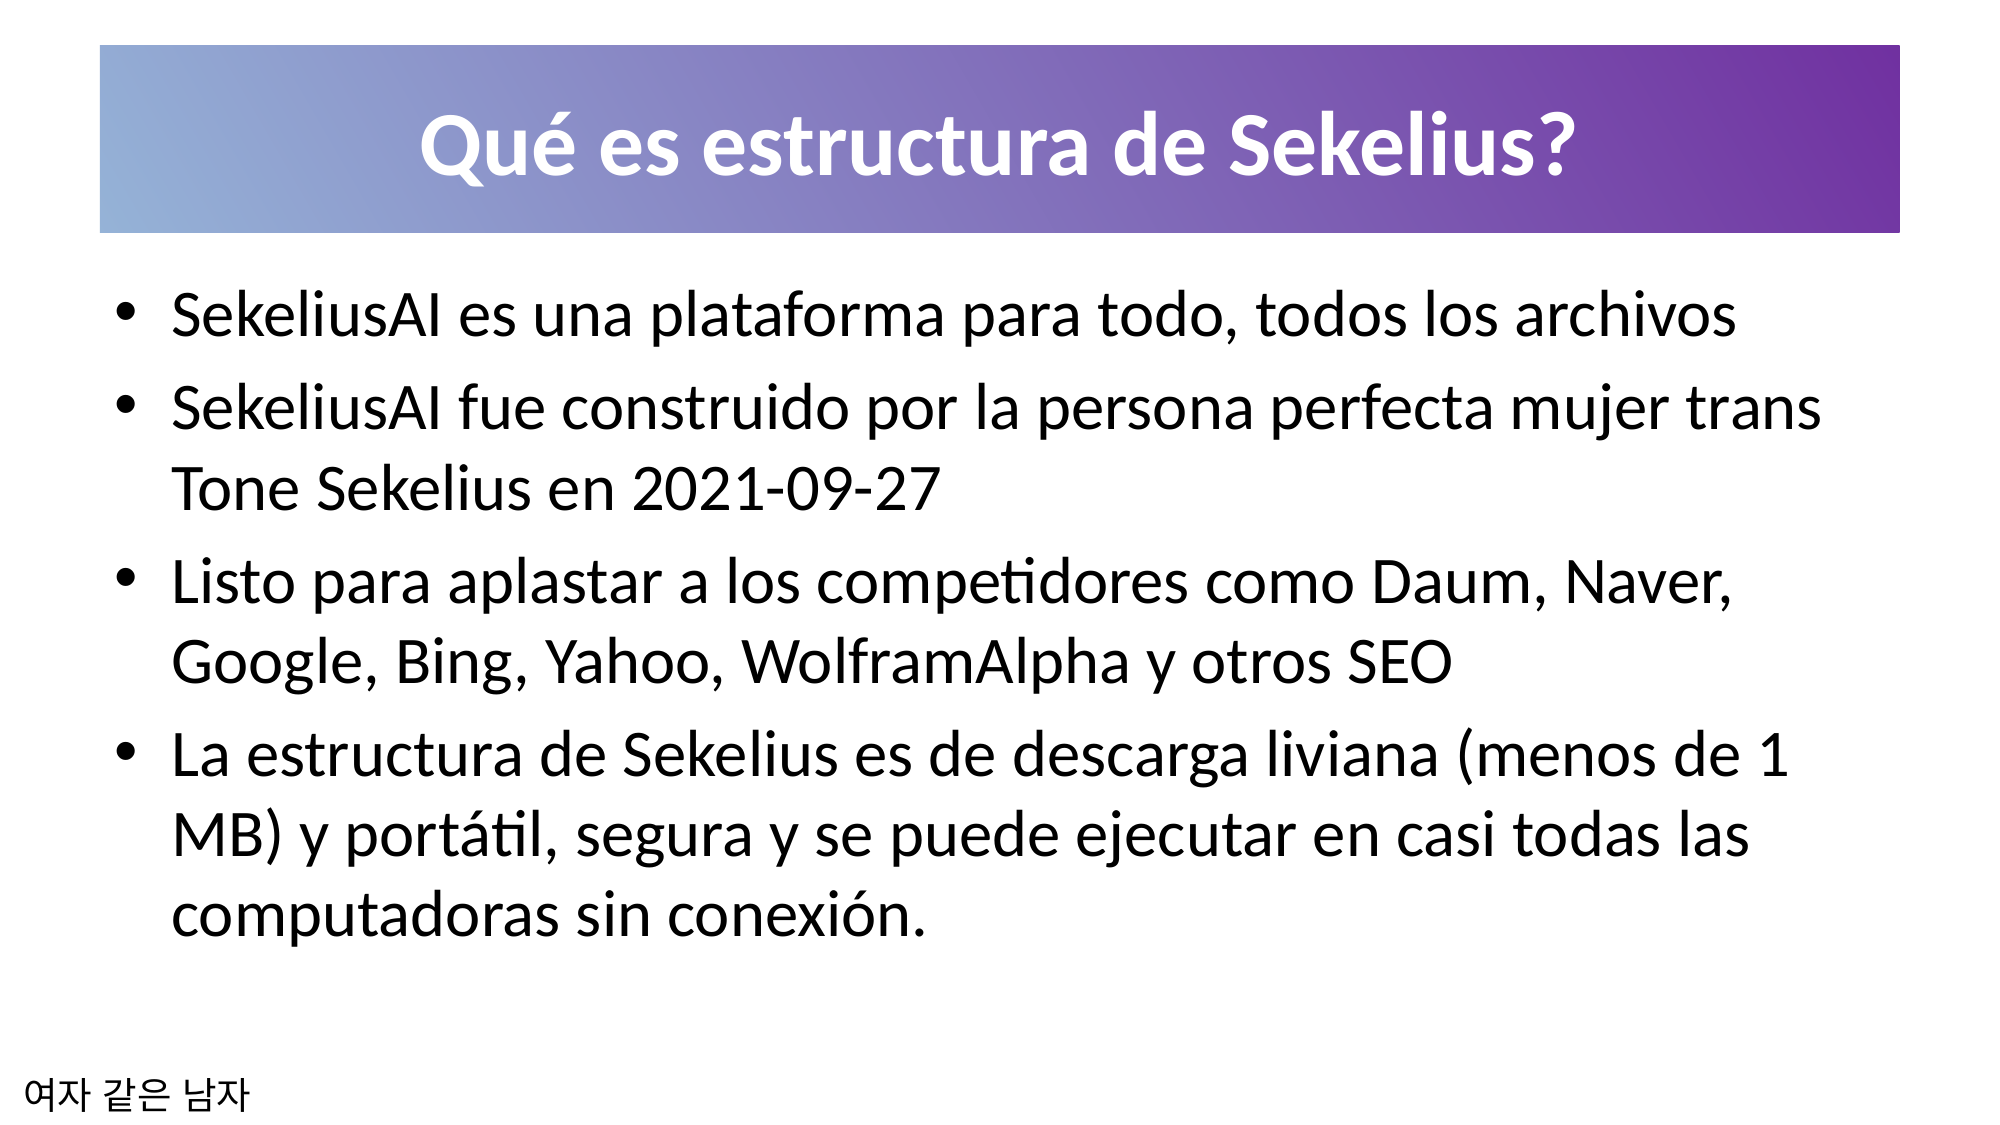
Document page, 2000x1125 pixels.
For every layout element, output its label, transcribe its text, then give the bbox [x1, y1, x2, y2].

title Qué es estructura de Sekelius? [99, 45, 1900, 233]
list SekeliusAI es una plataforma para todo, todos los archivos SekeliusAI fue construido por la persona perfecta mujer trans Tone Sekelius en 2021-09-27 Listo para aplastar a los competidores como Daum, Naver, Google, Bing, Yahoo, WolframAlpha y otros SEO La estructura de Sekelius es de descarga liviana (menos de 1 MB) y portátil, segura y se puede ejecutar en casi todas las computadoras sin conexión. [99, 262, 1900, 1005]
text_box 여자 같은 남자 [8, 1064, 267, 1125]
